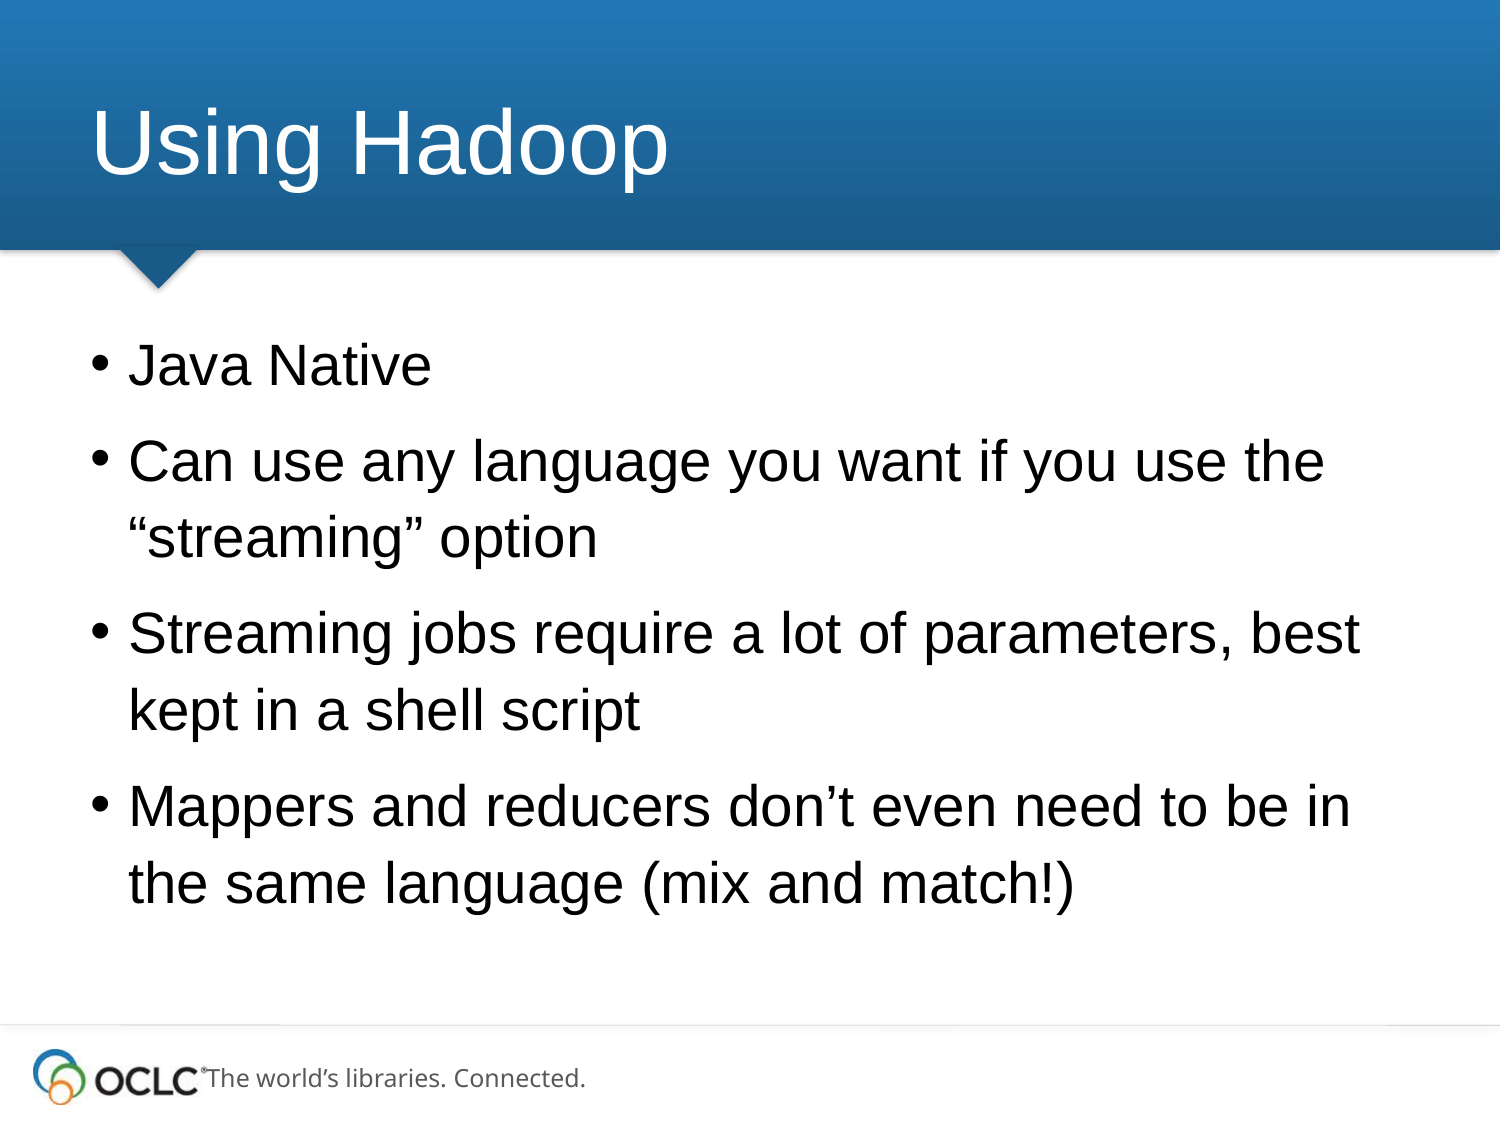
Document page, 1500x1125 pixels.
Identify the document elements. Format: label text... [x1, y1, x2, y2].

list Java Native Can use any language you want if you use the “streaming” option Streaming jobs require a lot of parameters, best kept in a shell script Mappers and reducers don’t even need to be in the same language (mix and match!) [75, 312, 1425, 1005]
picture [33, 1049, 213, 1105]
title Using Hadoop [75, 62, 1425, 213]
